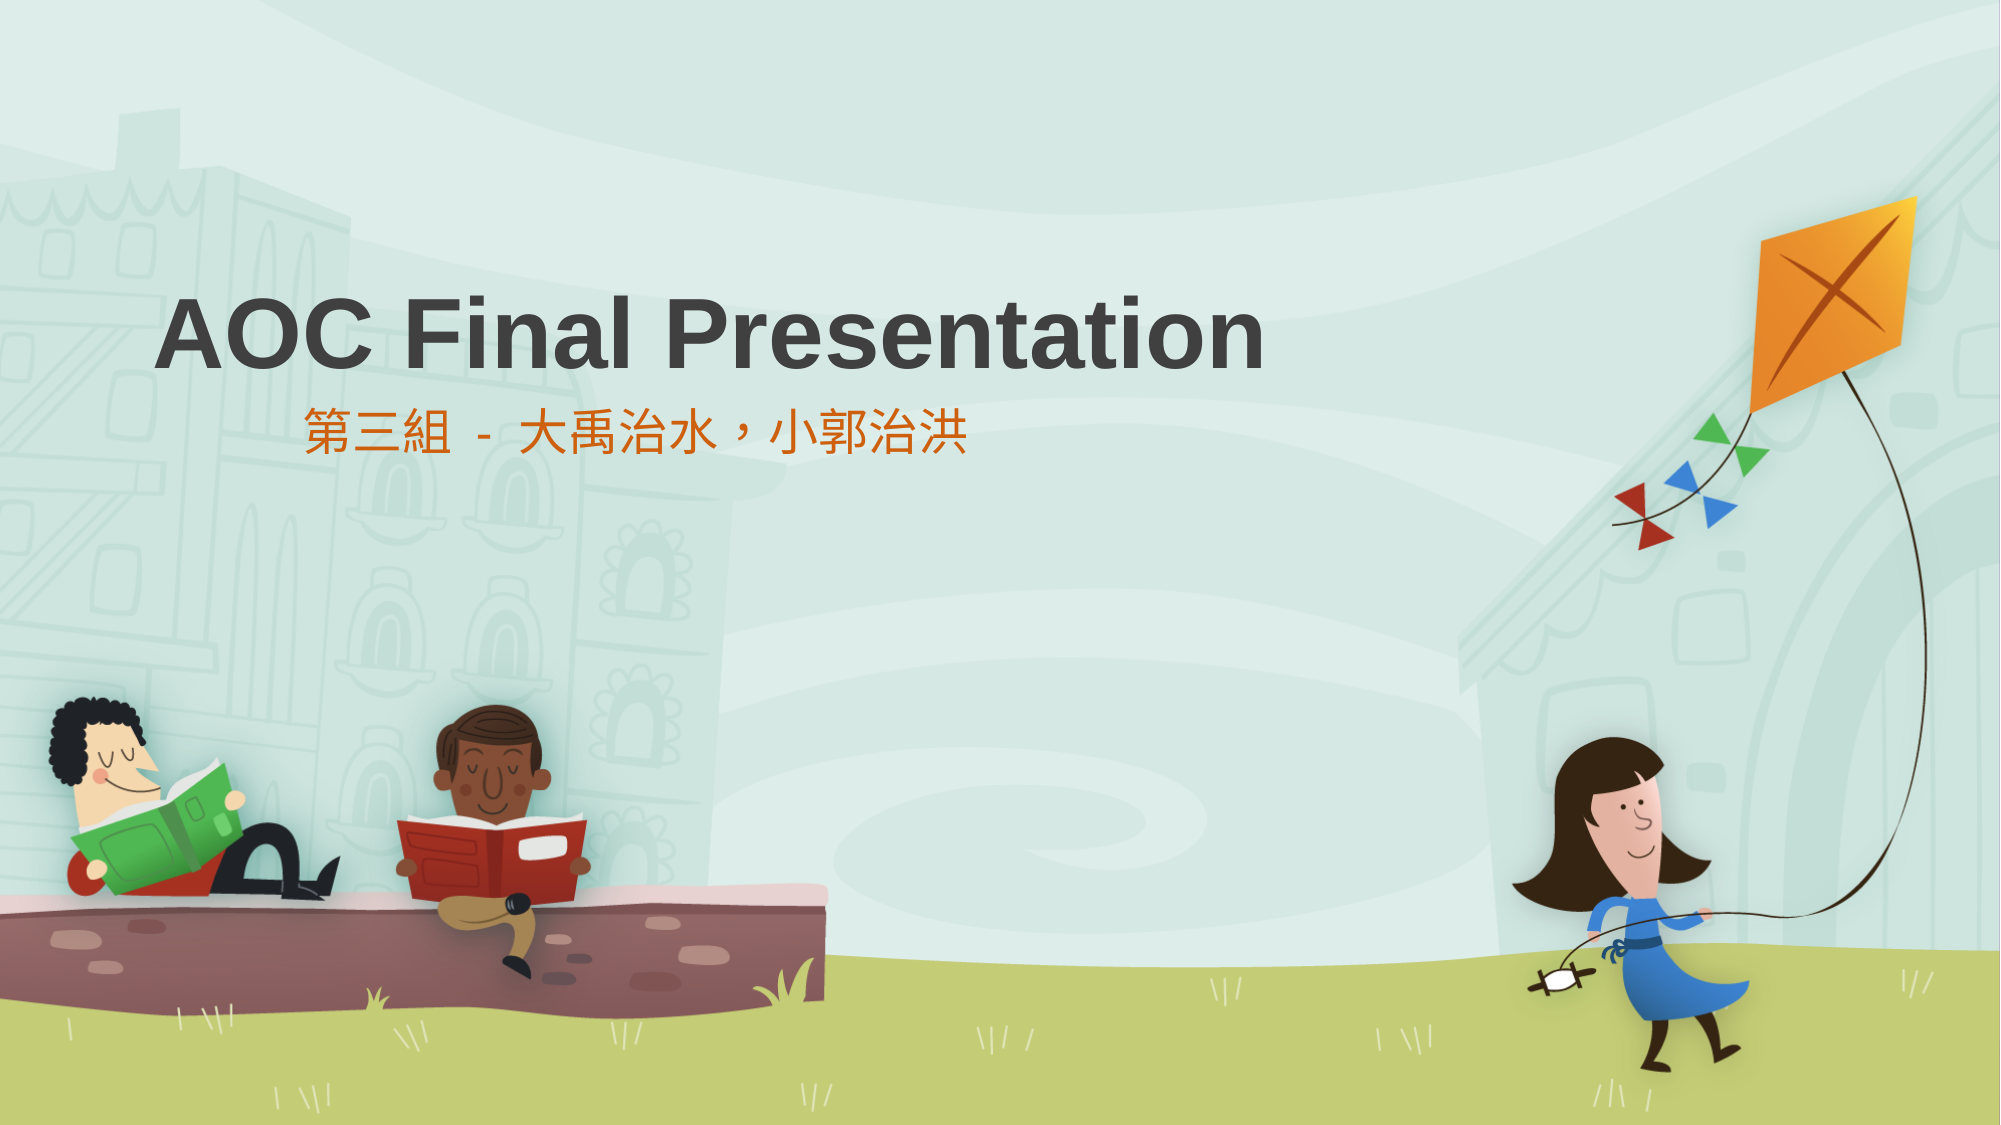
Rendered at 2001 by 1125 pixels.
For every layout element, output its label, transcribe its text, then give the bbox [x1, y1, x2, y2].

picture [0, 0, 2000, 1125]
subtitle 第三組 - 大禹治水，小郭治洪 [137, 399, 1300, 550]
title AOC Final Presentation [137, 98, 1525, 399]
